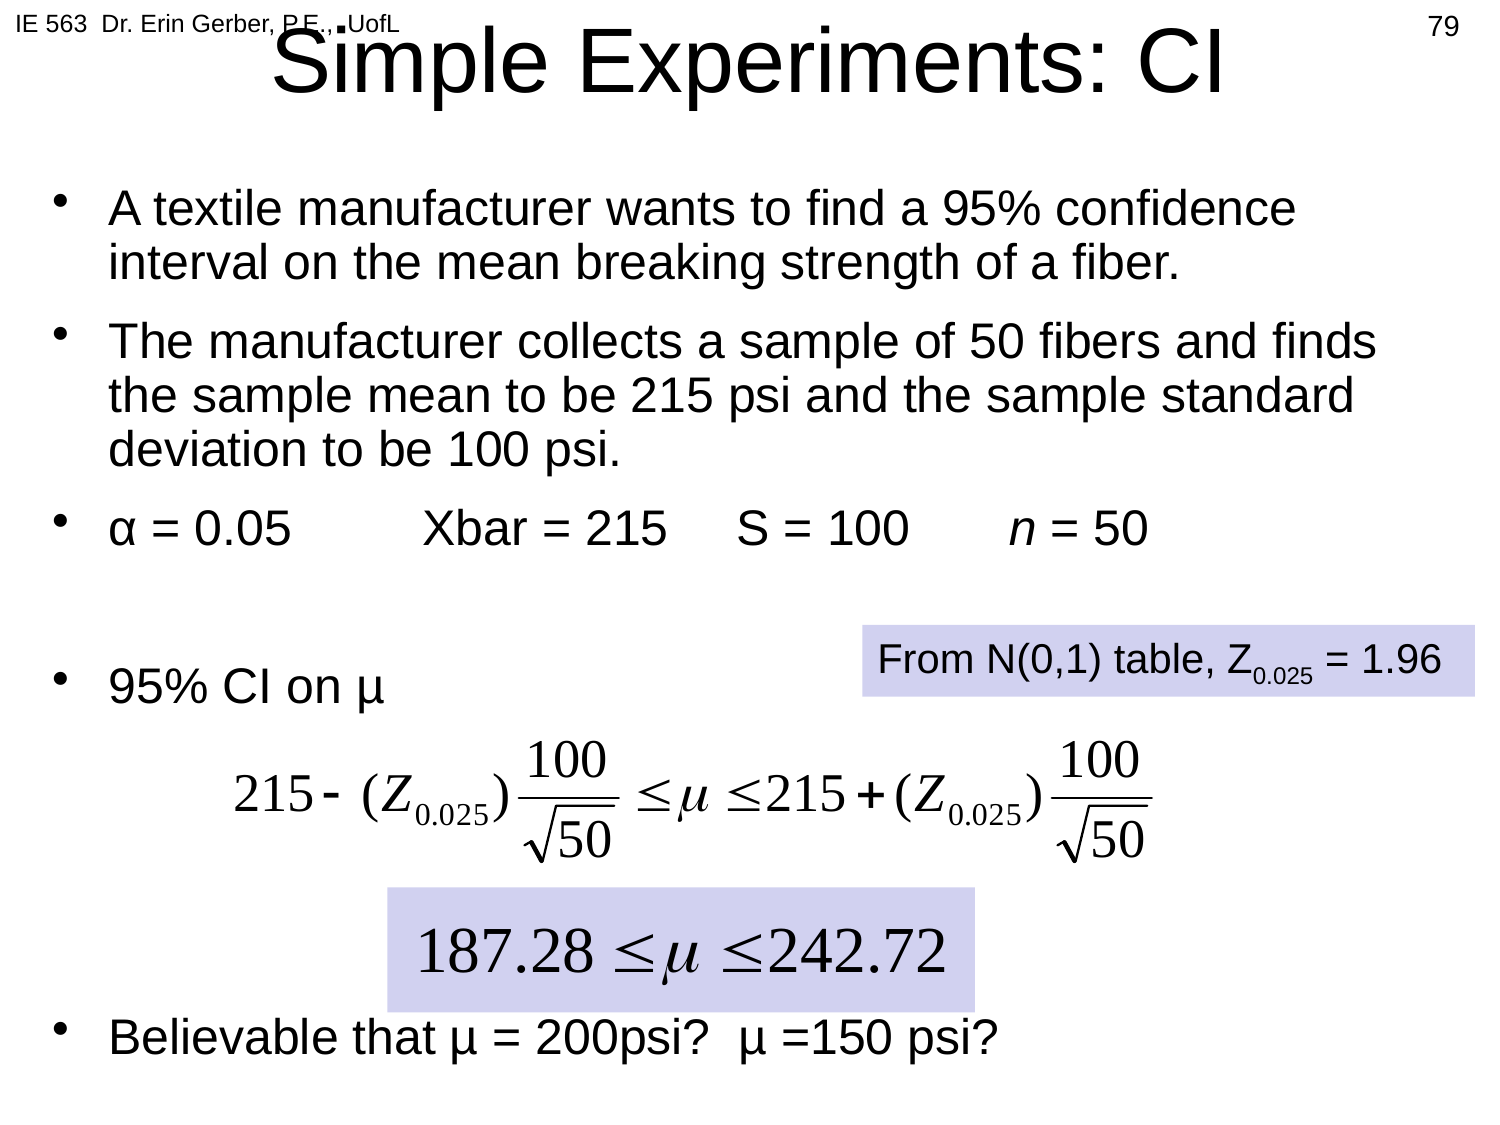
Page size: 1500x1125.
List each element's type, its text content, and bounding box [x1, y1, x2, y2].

list A textile manufacturer wants to find a 95% confidence interval on the mean breaking strength of a fiber. The manufacturer collects a sample of 50 fibers and finds the sample mean to be 215 psi and the sample standard deviation to be 100 psi. α = 0.05 Xbar = 215 S = 100 n = 50 95% CI on µ Believable that µ = 200psi? µ =150 psi? [37, 174, 1463, 1101]
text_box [412, 912, 960, 1001]
slide_number 79 [1124, 0, 1476, 79]
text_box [224, 724, 1162, 876]
title Simple Experiments: CI [74, 0, 1426, 151]
footer IE 563 Dr. Erin Gerber, P.E., UofL [0, 0, 626, 79]
text_box From N(0,1) table, Z0.025 = 1.96 [862, 624, 1475, 697]
